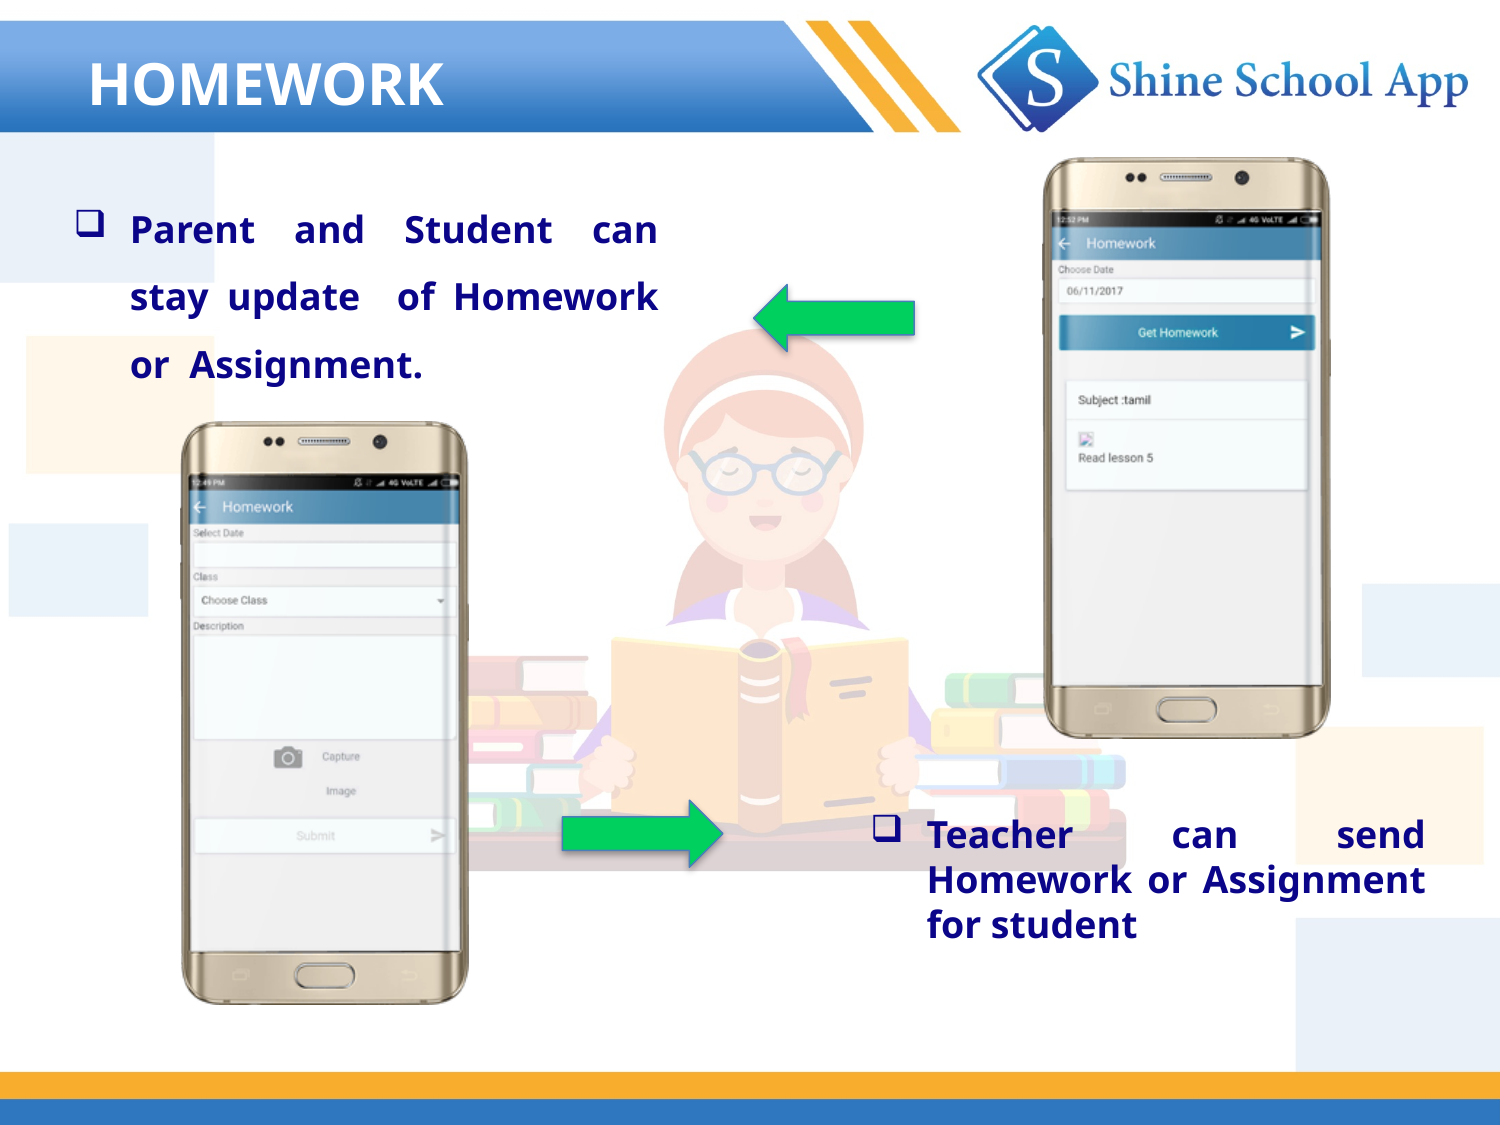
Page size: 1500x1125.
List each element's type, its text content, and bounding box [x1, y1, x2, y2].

picture [0, 0, 1500, 1125]
text_box HOMEWORK [0, 23, 575, 141]
text_box Parent and Student can stay update of Homework or Assignment. [58, 175, 675, 493]
list Teacher can send Homework or Assignment for student [855, 726, 1442, 1114]
text_box [753, 283, 915, 353]
text_box [561, 799, 724, 868]
